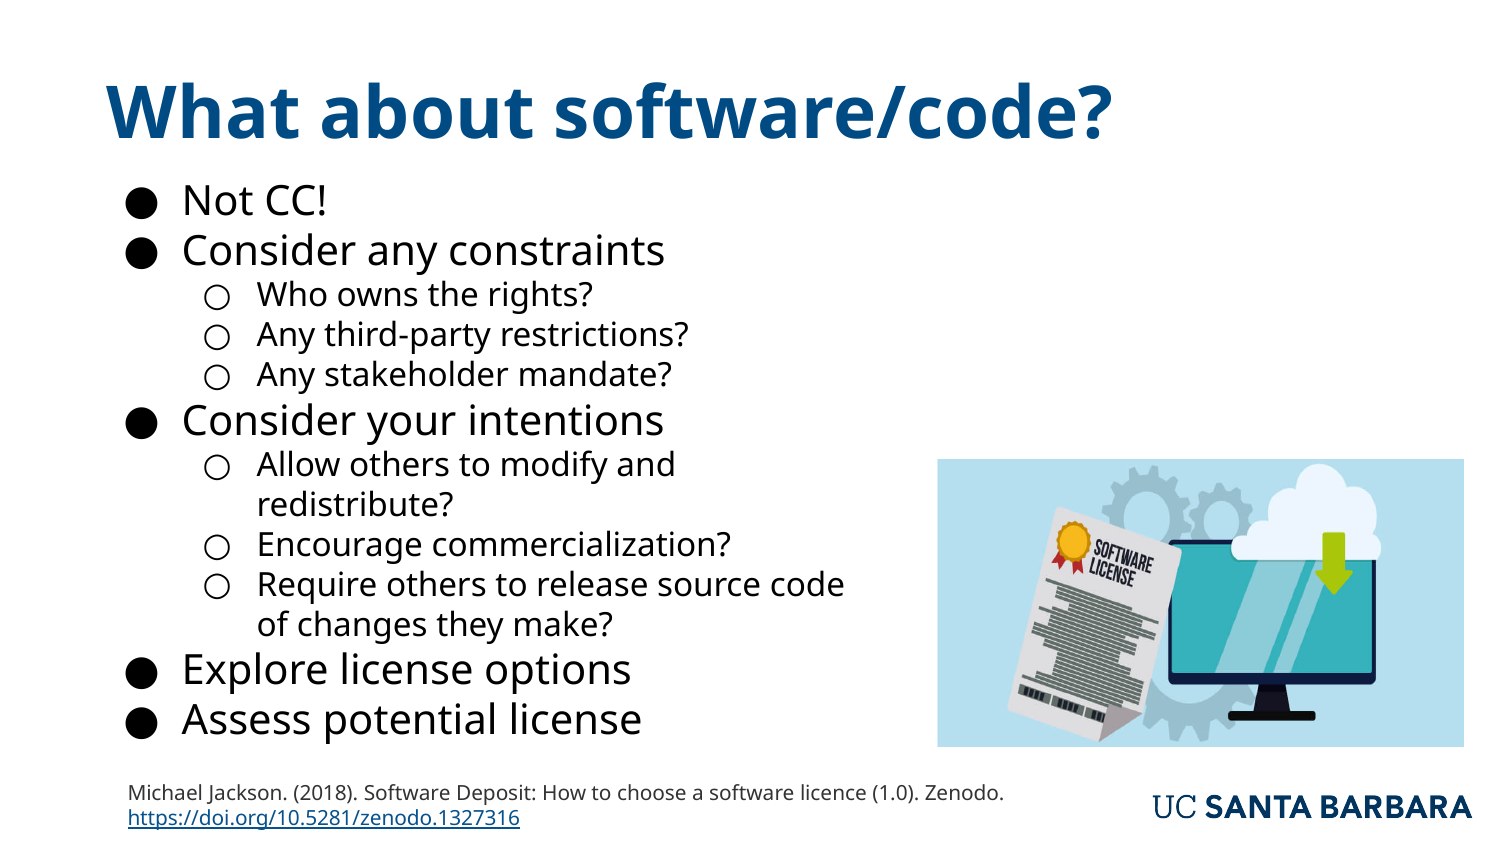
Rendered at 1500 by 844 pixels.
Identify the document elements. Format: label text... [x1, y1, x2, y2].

text_box What about software/code? [91, 37, 1490, 132]
text_box Not CC! Consider any constraints Who owns the rights? Any third-party restrictions? Any stakeholder mandate? Consider your intentions Allow others to modify and redistribute? Encourage commercialization? Require others to release source code of changes they make? Explore license options Assess potential license [91, 158, 870, 758]
text_box Michael Jackson. (2018). Software Deposit: How to choose a software licence (1.0). Zenodo. https://doi.org/10.5281/zenodo.1327316 [112, 764, 1104, 844]
picture [937, 459, 1464, 748]
picture [1152, 794, 1473, 819]
